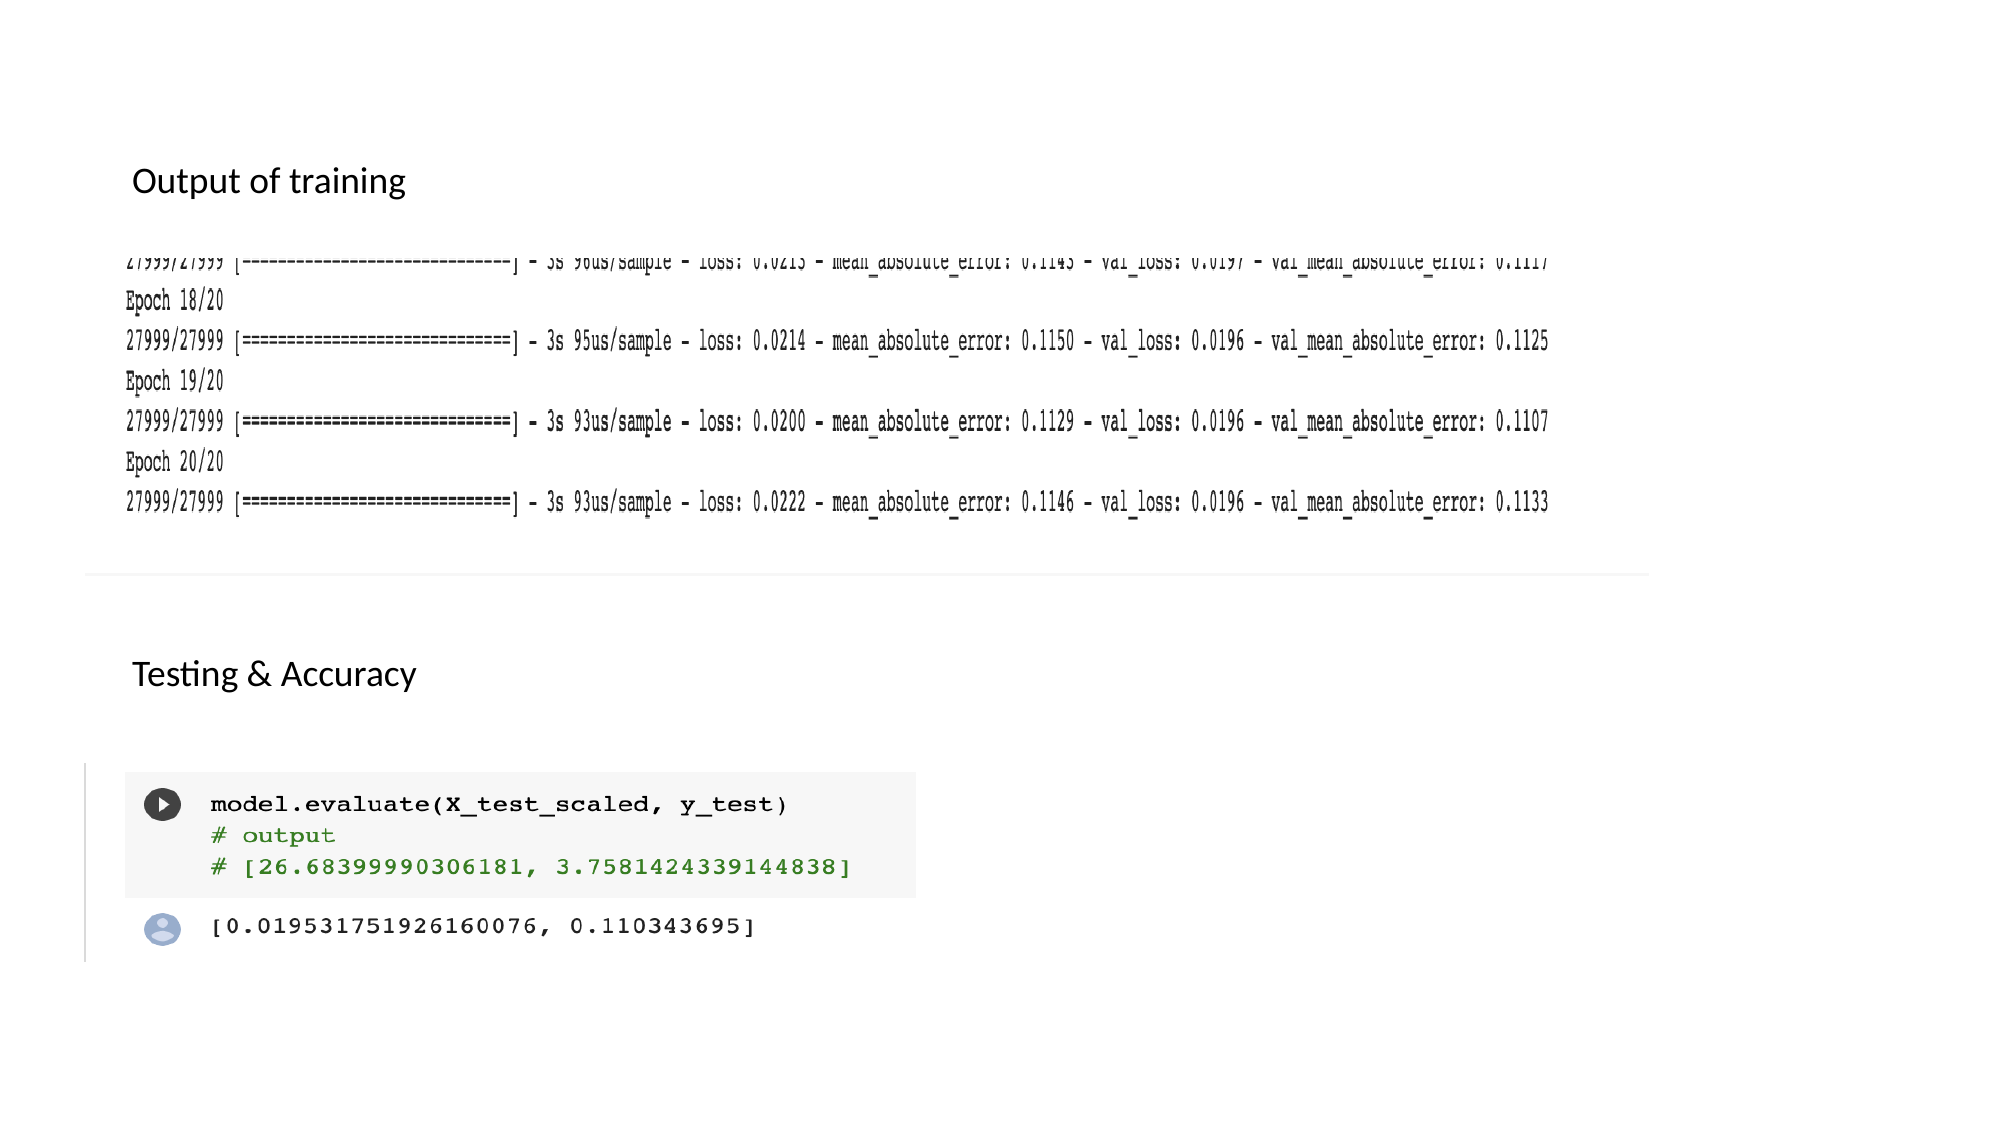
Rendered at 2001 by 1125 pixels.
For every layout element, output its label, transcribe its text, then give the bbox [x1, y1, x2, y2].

picture [84, 763, 916, 962]
text_box Output of training [117, 149, 568, 209]
text_box Testing & Accuracy [117, 640, 567, 701]
picture [85, 258, 1649, 576]
